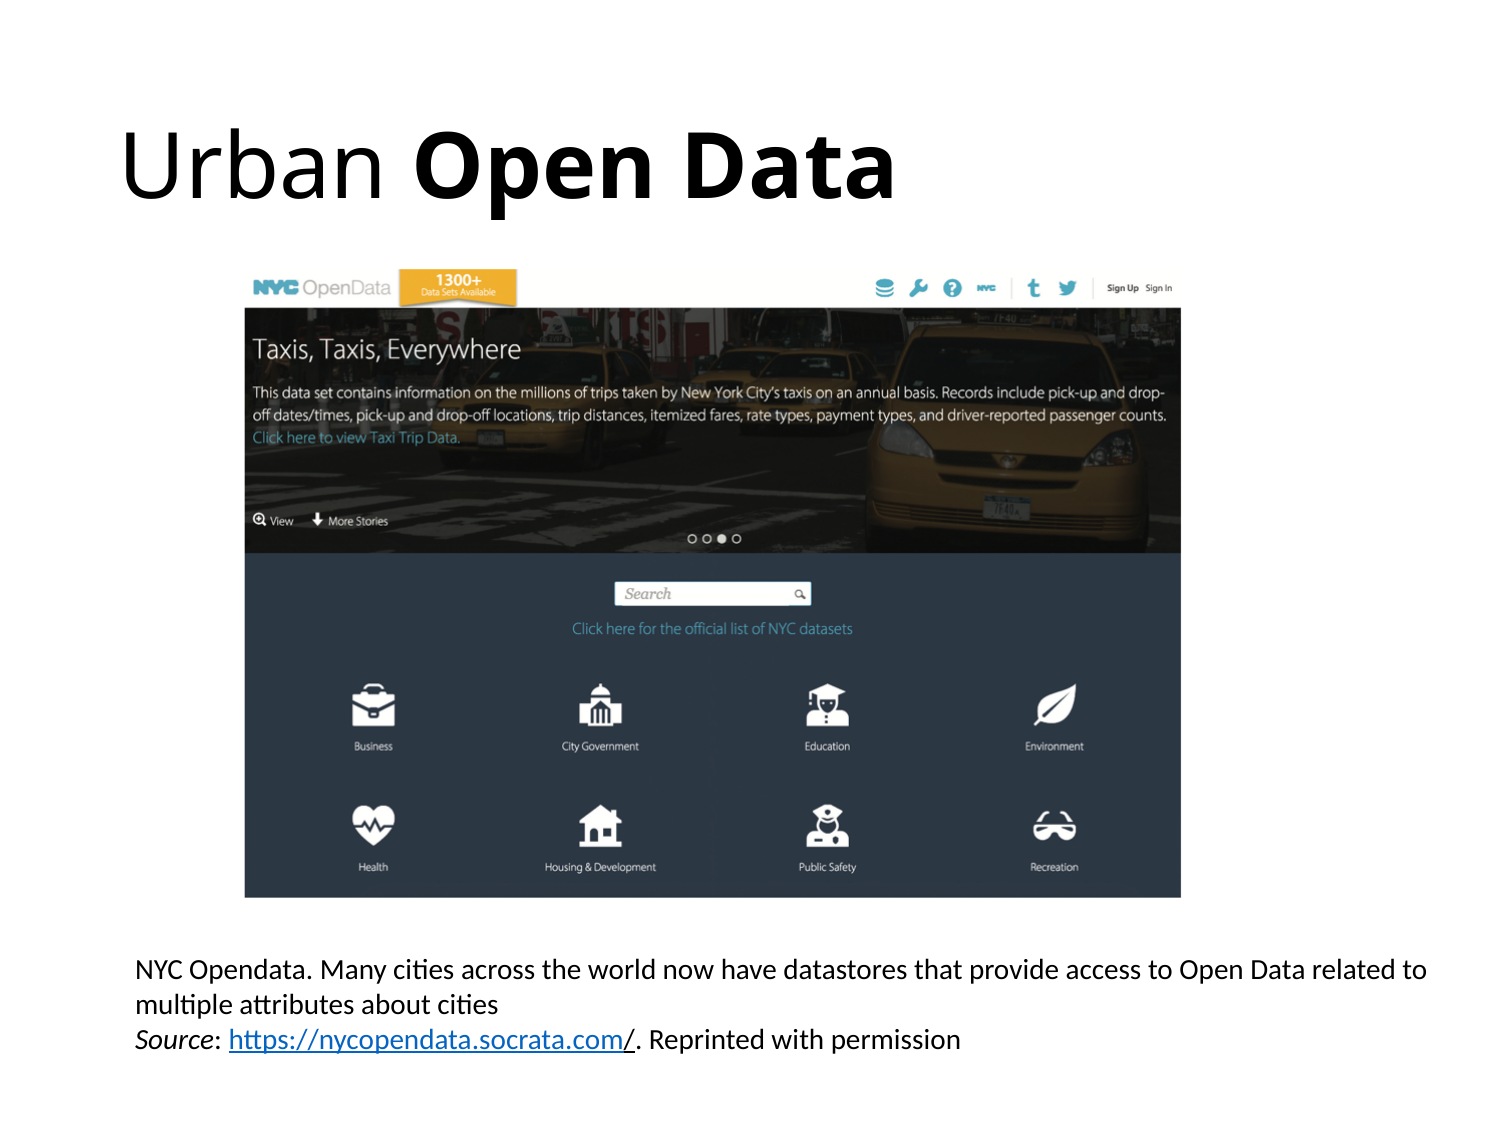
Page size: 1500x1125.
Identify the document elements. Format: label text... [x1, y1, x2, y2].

text_box NYC Opendata. Many cities across the world now have datastores that provide access to Open Data related to multiple attributes about cities Source: https://nycopendata.socrata.com/. Reprinted with permission [120, 942, 1476, 1063]
title Urban Open Data [103, 59, 1397, 278]
picture [227, 253, 1203, 916]
